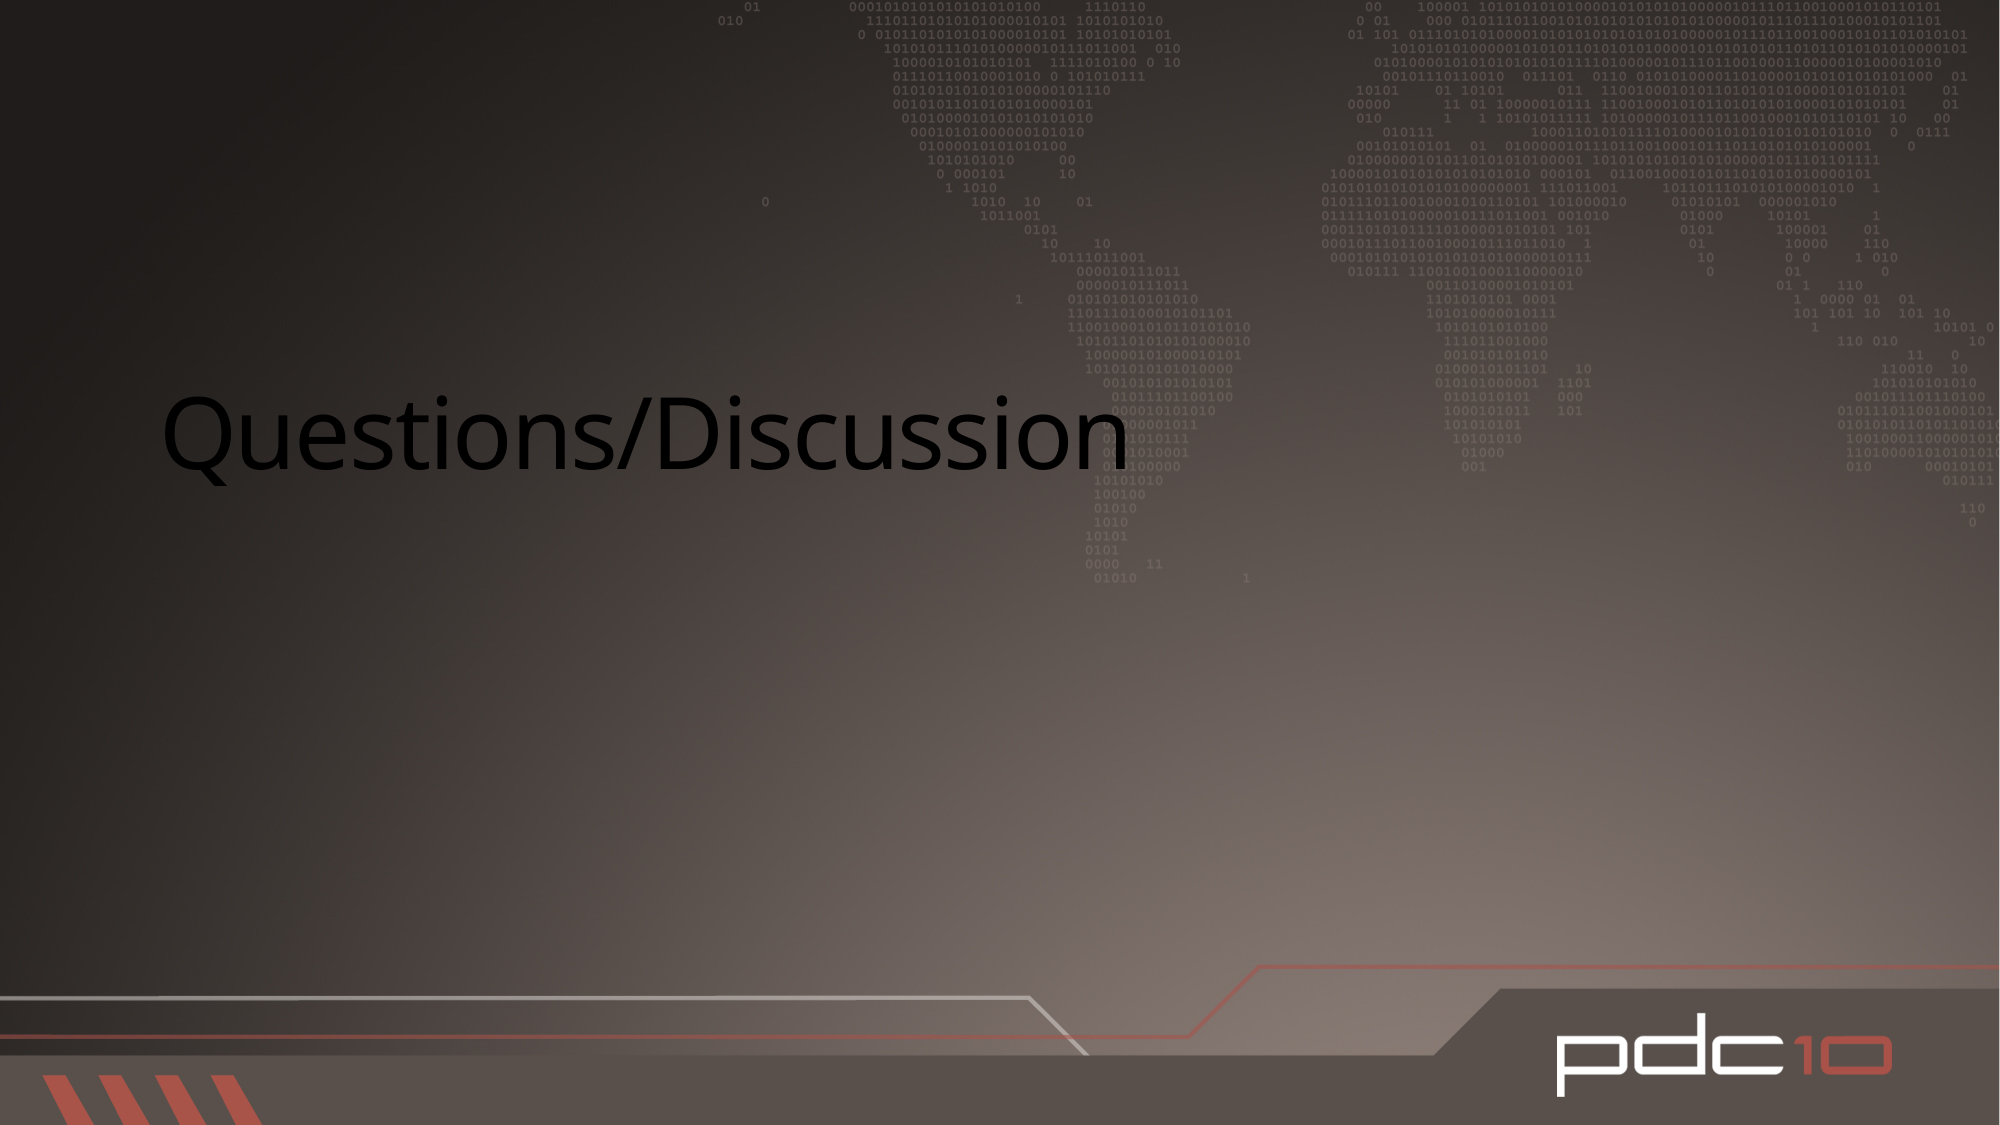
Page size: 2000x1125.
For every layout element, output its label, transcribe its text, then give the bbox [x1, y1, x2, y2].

title Questions/Discussion [159, 312, 1840, 563]
picture [0, 0, 2000, 1125]
